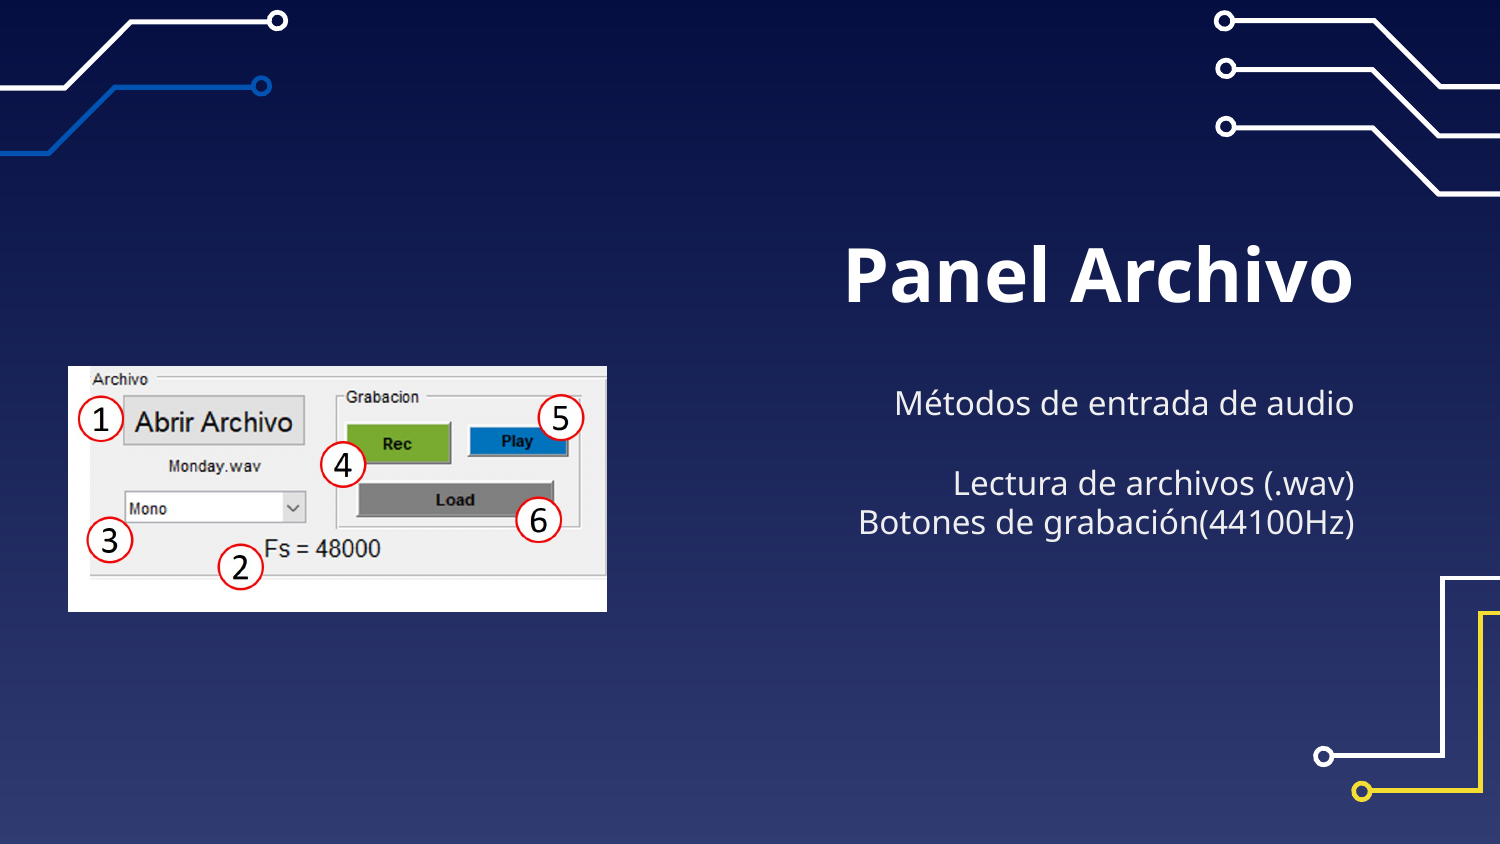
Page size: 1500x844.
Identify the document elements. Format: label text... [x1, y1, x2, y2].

subtitle Métodos de entrada de audio Lectura de archivos (.wav) Botones de grabación(44100Hz) [769, 367, 1371, 627]
picture [68, 366, 607, 612]
title Panel Archivo [769, 213, 1371, 332]
